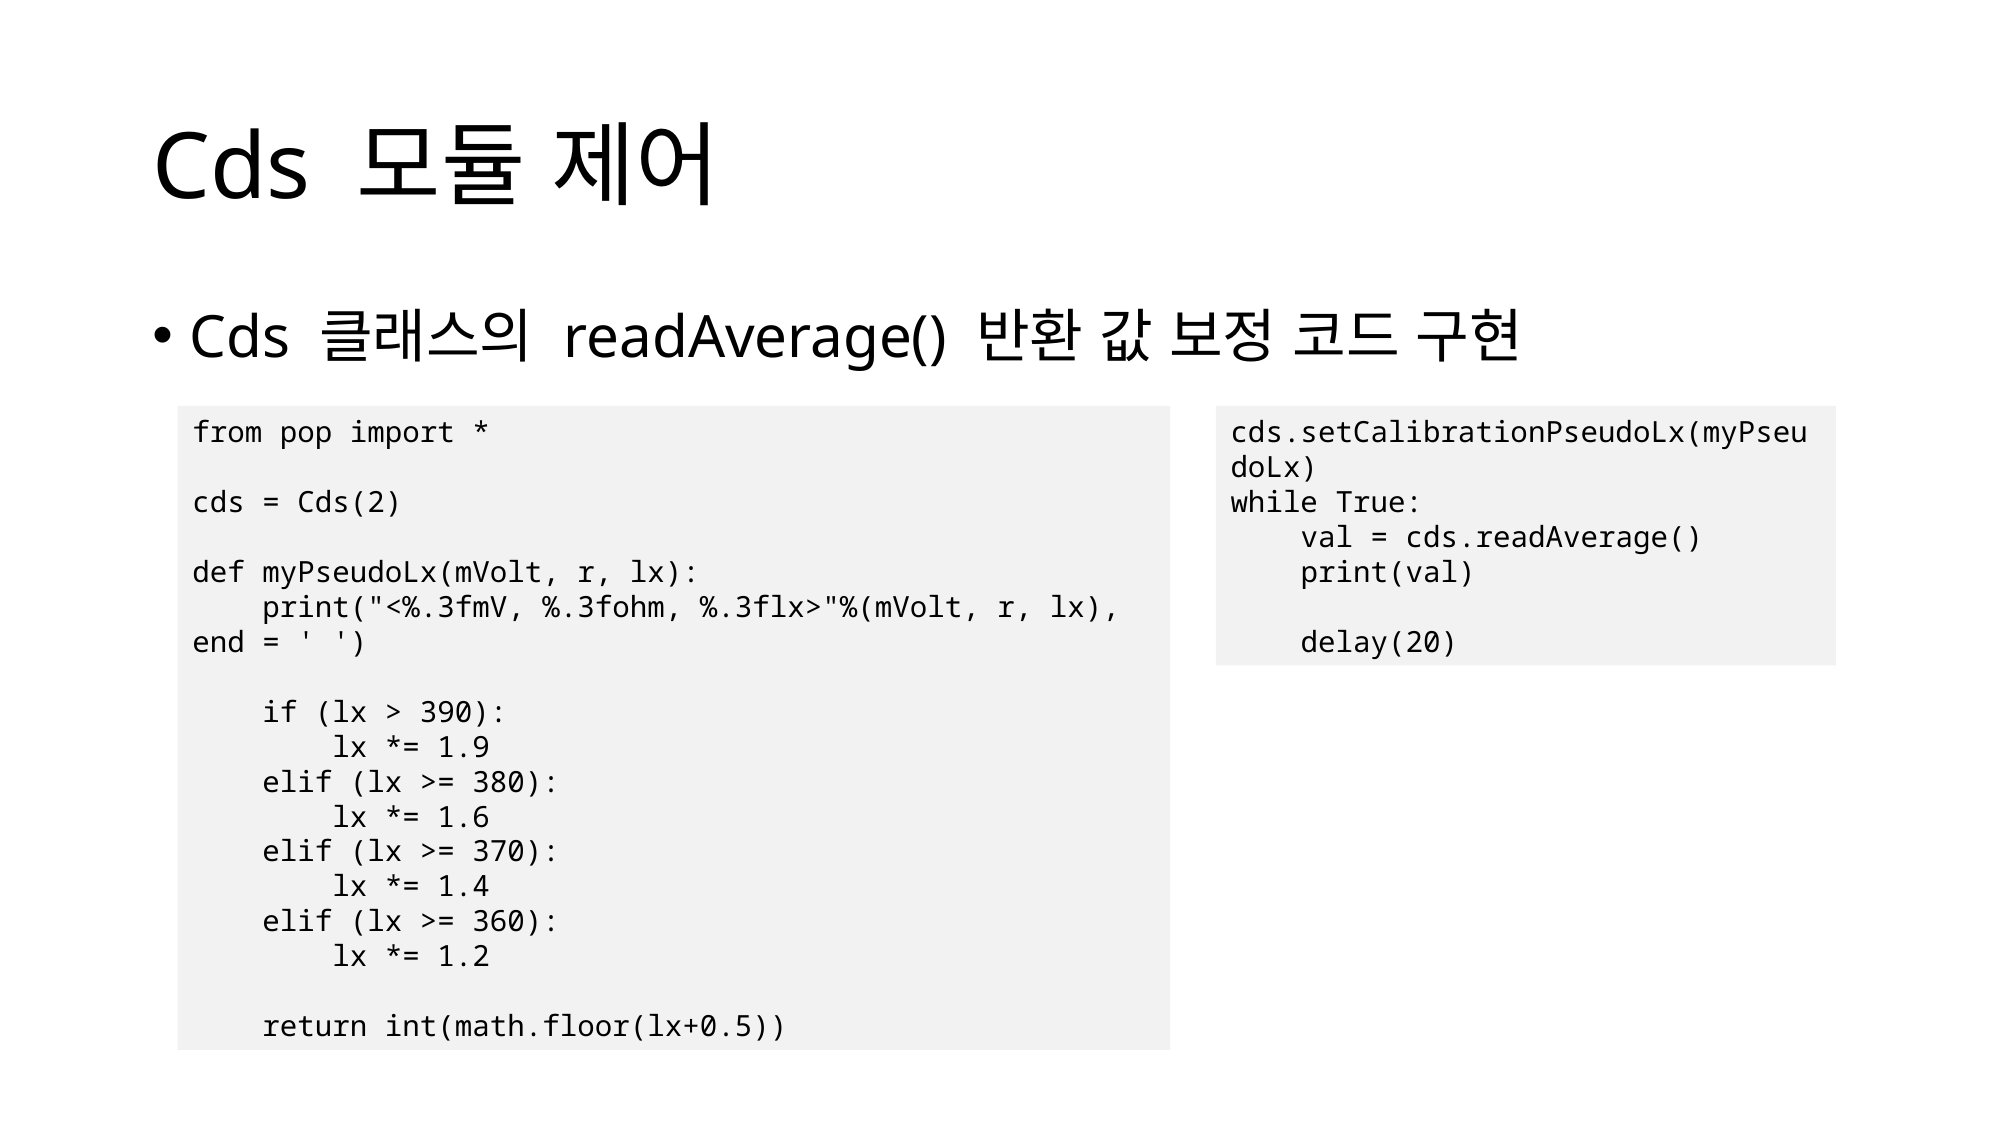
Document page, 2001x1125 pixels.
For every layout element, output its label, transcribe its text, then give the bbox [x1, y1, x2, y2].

text_box cds.setCalibrationPseudoLx(myPseudoLx) while True: val = cds.readAverage() print(val) delay(20) [1215, 405, 1836, 666]
list Cds 클래스의 readAverage() 반환 값 보정 코드 구현 [137, 299, 1863, 1099]
title Cds 모듈 제어 [137, 59, 1863, 278]
text_box from pop import * cds = Cds(2) def myPseudoLx(mVolt, r, lx): print("<%.3fmV, %.3fohm, %.3flx>"%(mVolt, r, lx), end = ' ') if (lx > 390): lx *= 1.9 elif (lx >= 380): lx *= 1.6 elif (lx >= 370): lx *= 1.4 elif (lx >= 360): lx *= 1.2 return int(math.floor(lx+0.5)) [177, 405, 1171, 1050]
